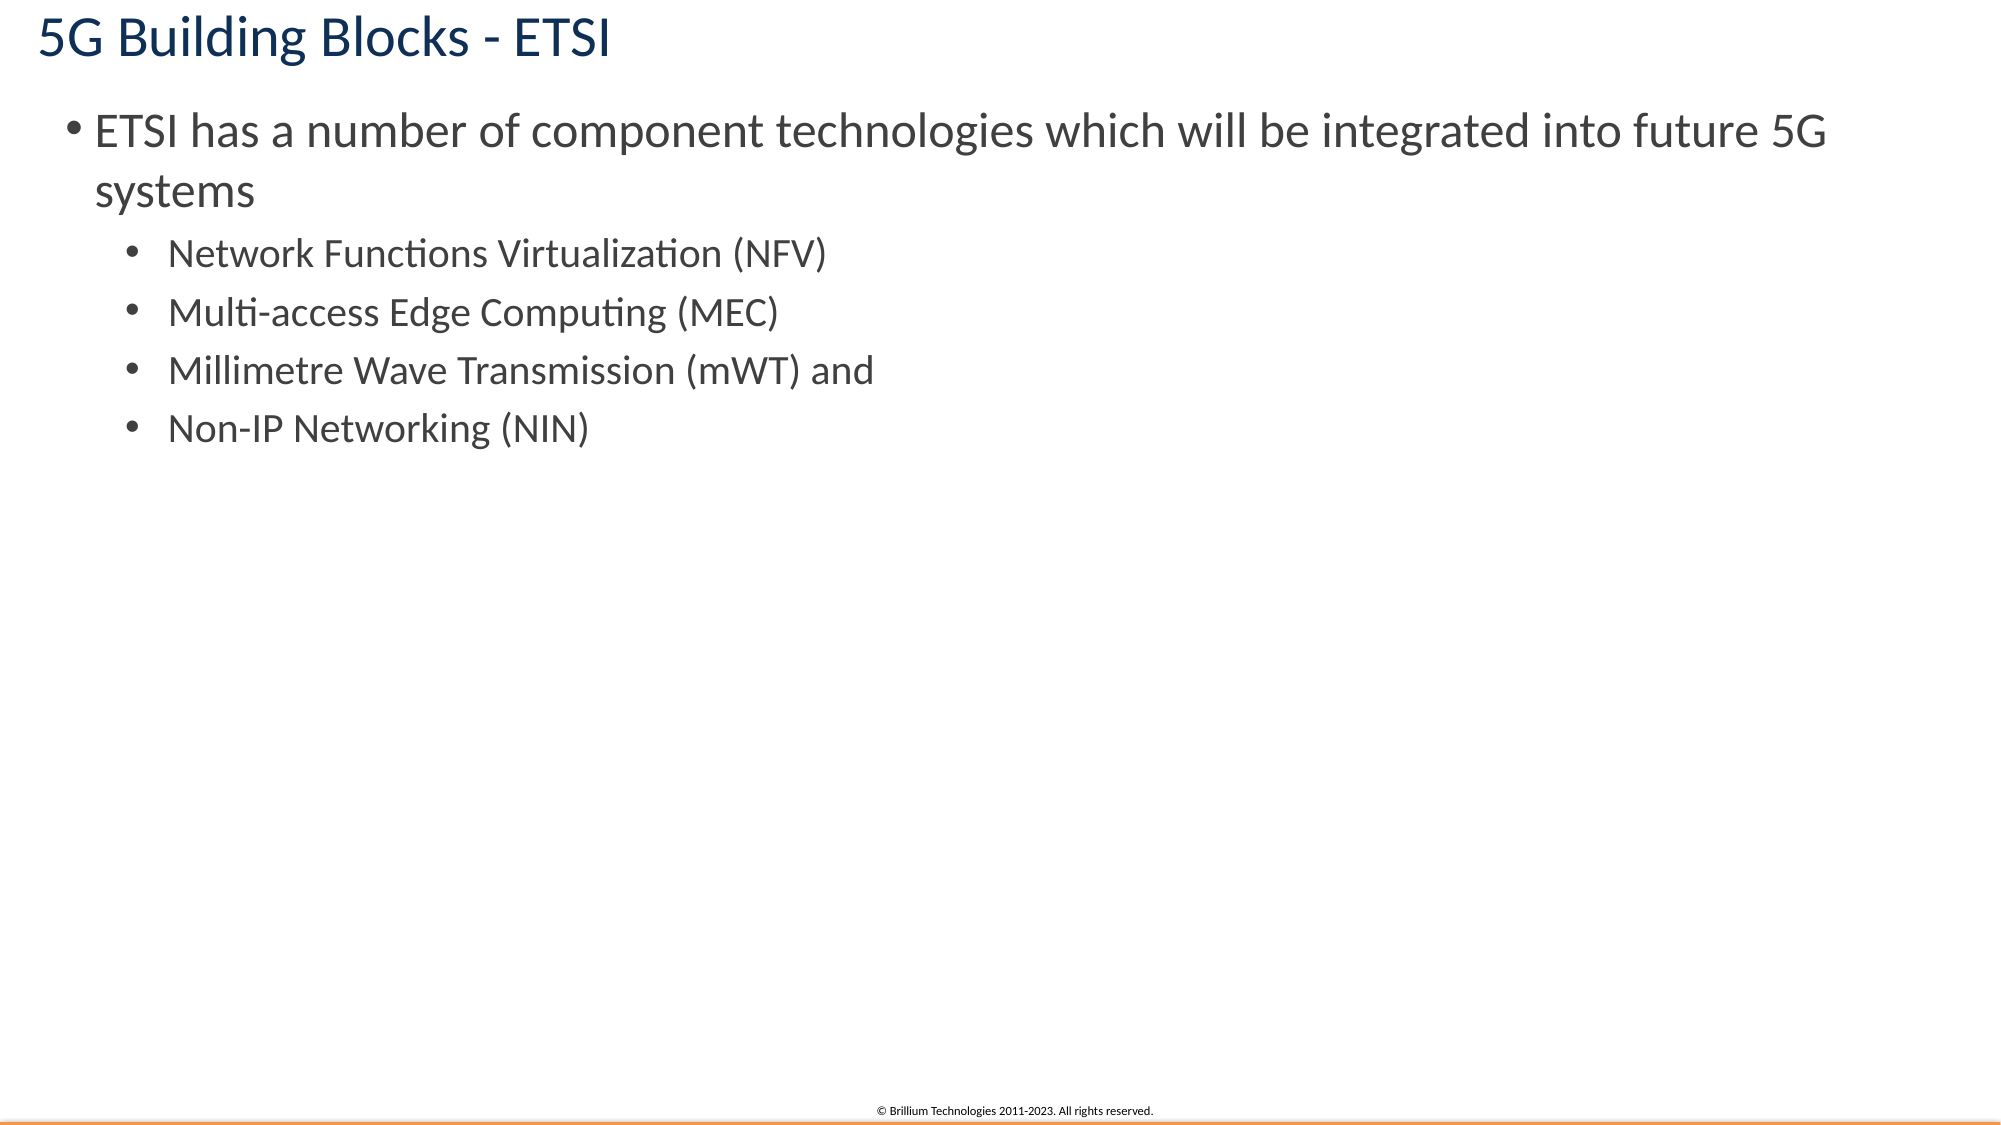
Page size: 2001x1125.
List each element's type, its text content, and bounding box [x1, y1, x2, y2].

title 5G Building Blocks - ETSI [22, 0, 1900, 66]
list ETSI has a number of component technologies which will be integrated into future 5G systems Network Functions Virtualization (NFV) Multi-access Edge Computing (MEC) Millimetre Wave Transmission (mWT) and Non-IP Networking (NIN) [35, 90, 1900, 1067]
